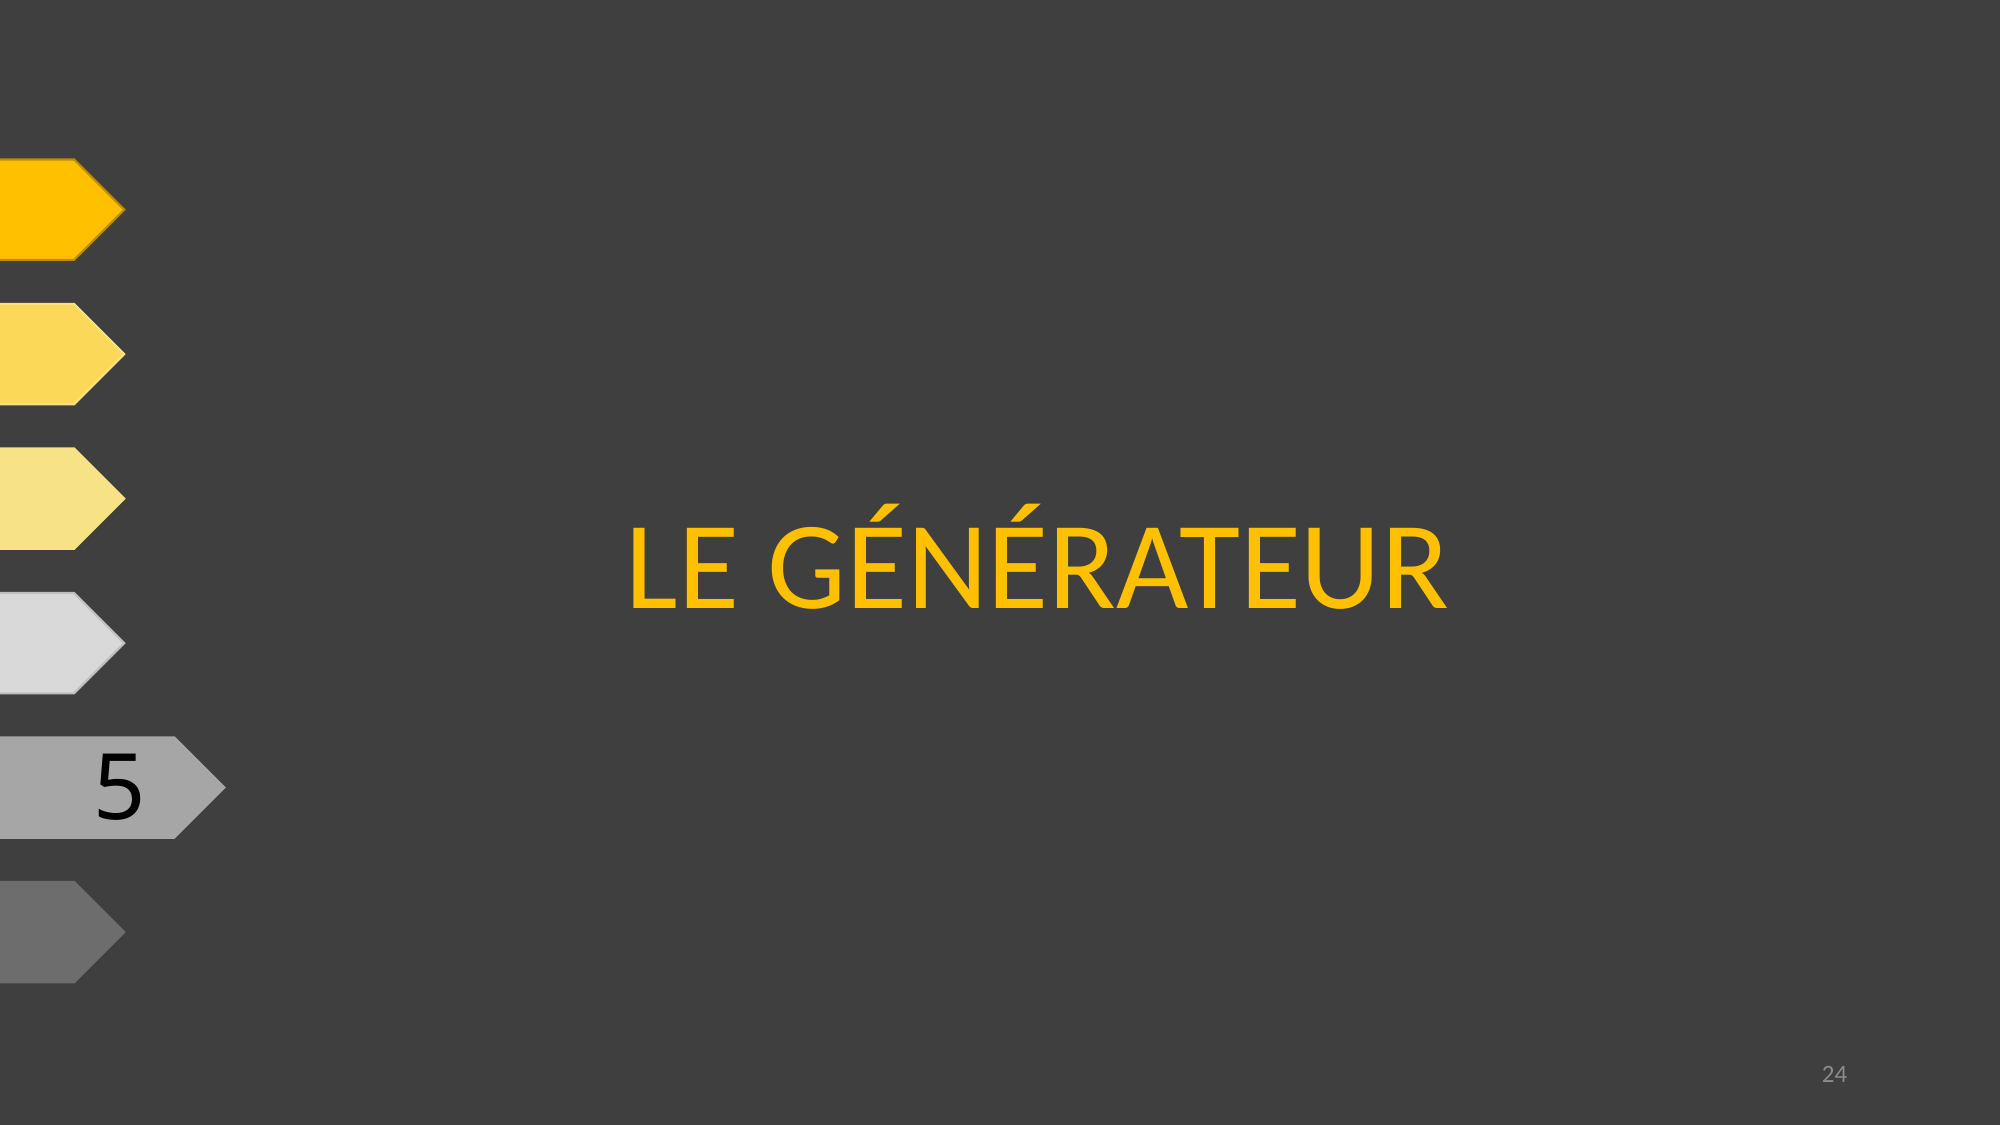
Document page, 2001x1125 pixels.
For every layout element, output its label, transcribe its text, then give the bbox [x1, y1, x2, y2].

text_box 5 [79, 721, 146, 846]
text_box [0, 158, 126, 261]
text_box [0, 736, 79, 839]
text_box LE GÉNÉRATEUR [581, 445, 1494, 644]
text_box [0, 447, 126, 550]
slide_number 24 [1412, 1042, 1863, 1103]
text_box [146, 736, 226, 839]
text_box [0, 302, 126, 406]
text_box [0, 880, 126, 984]
text_box [0, 591, 126, 695]
